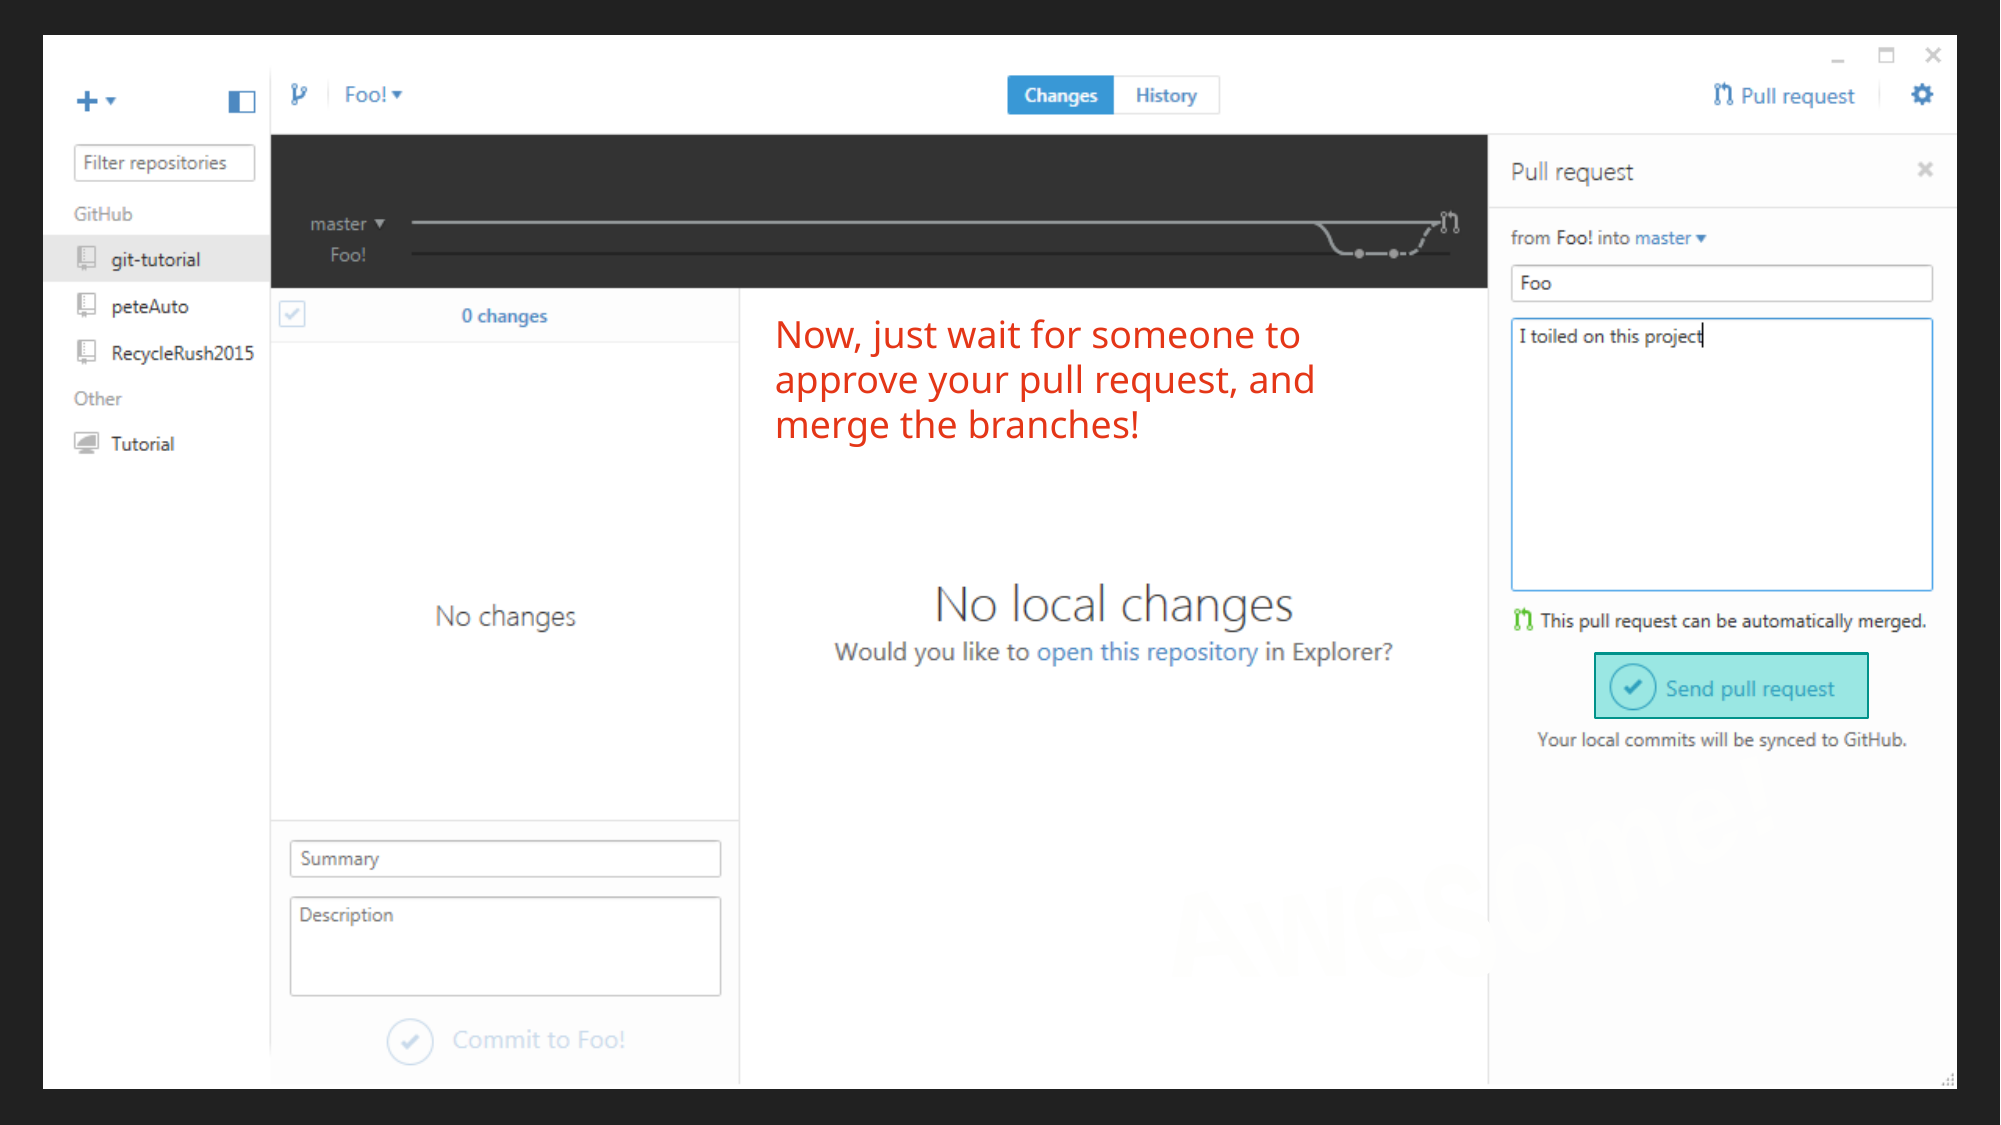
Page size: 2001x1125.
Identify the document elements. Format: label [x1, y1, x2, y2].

picture [43, 35, 1957, 1090]
